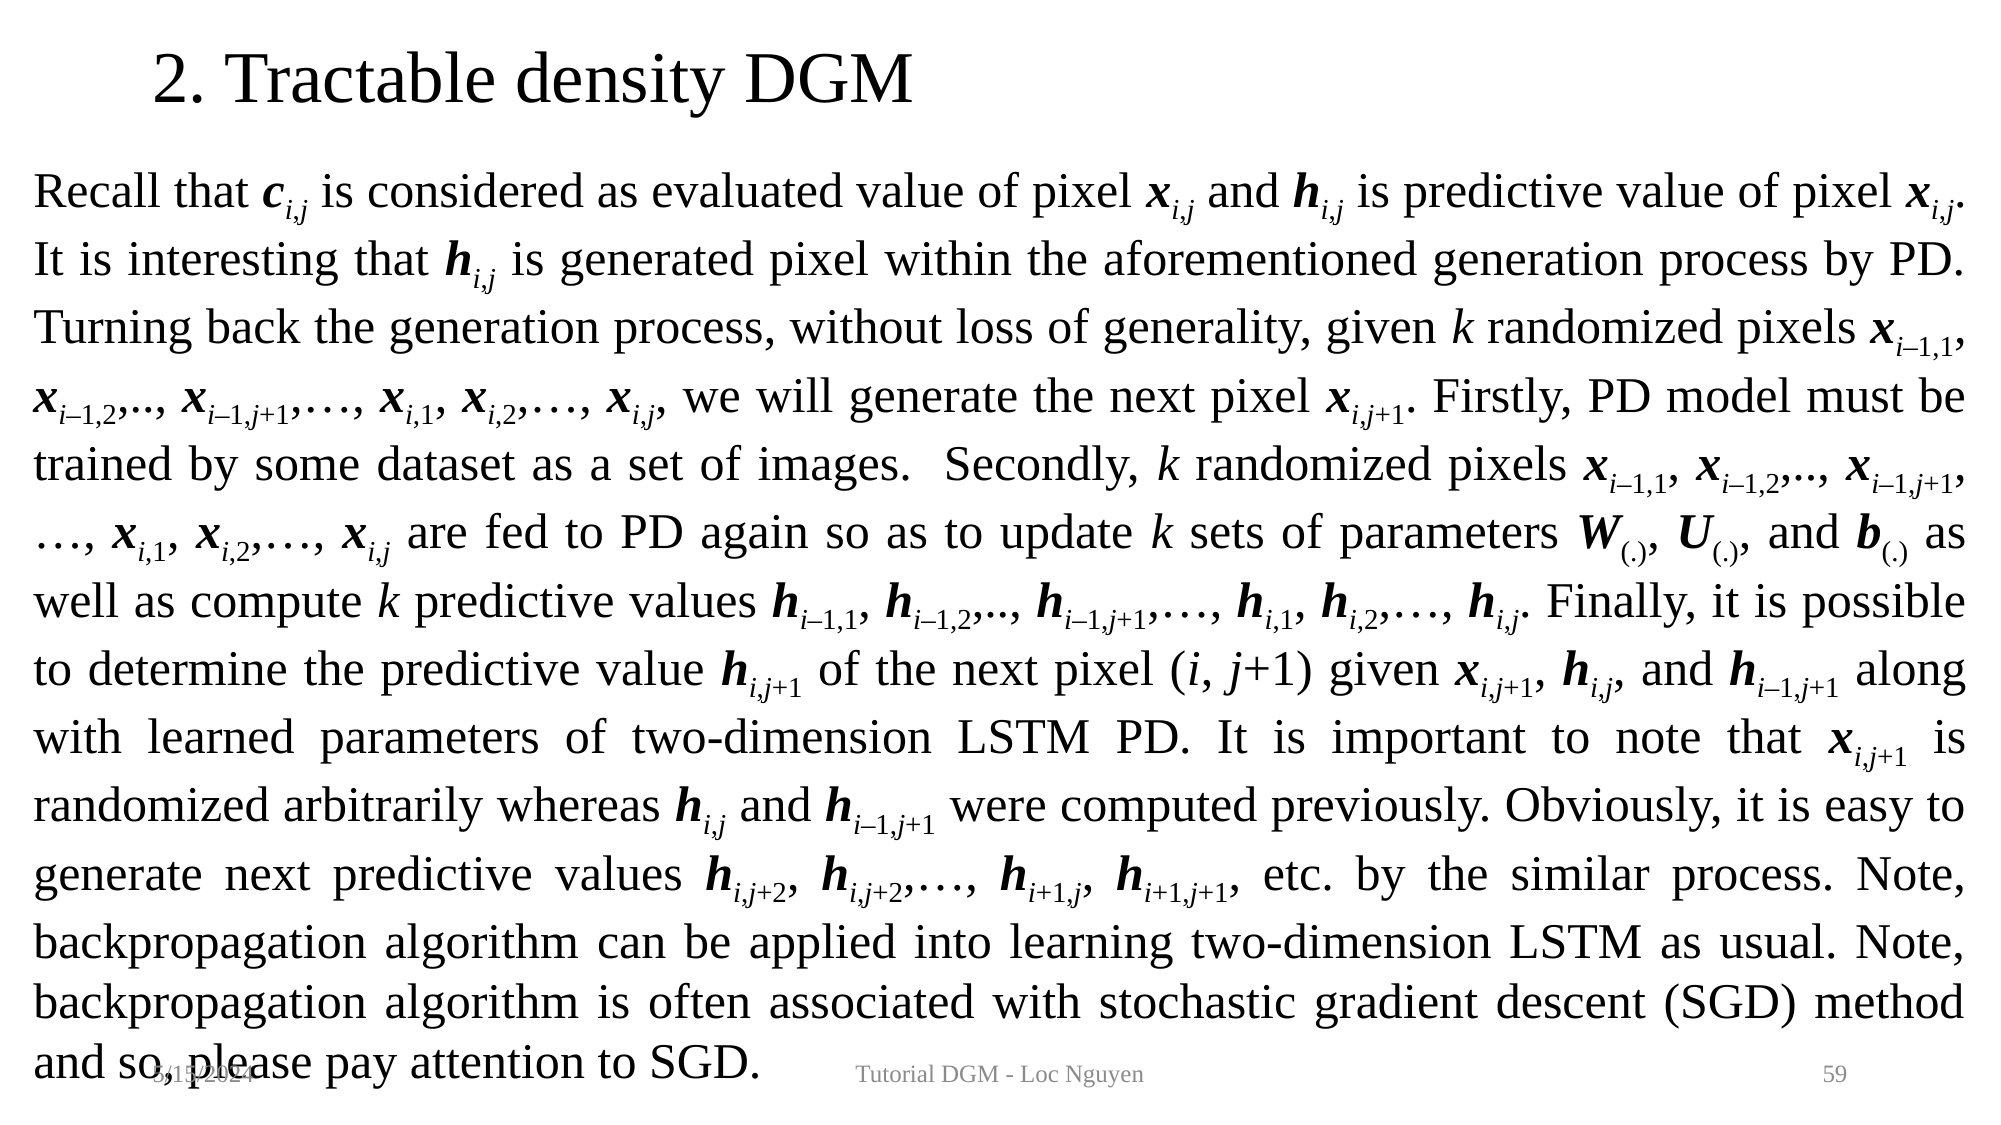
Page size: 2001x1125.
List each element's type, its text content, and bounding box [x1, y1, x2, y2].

slide_number 59 [1412, 1042, 1863, 1103]
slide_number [137, 1042, 588, 1103]
footer Tutorial DGM - Loc Nguyen [662, 1042, 1338, 1103]
list Recall that ci,j is considered as evaluated value of pixel xi,j and hi,j is predictive value of pixel xi,j. It is interesting that hi,j is generated pixel within the aforementioned generation process by PD. Turning back the generation process, without loss of generality, given k randomized pixels xi–1,1, xi–1,2,.., xi–1,j+1,…, xi,1, xi,2,…, xi,j, we will generate the next pixel xi,j+1. Firstly, PD model must be trained by some dataset as a set of images. Secondly, k randomized pixels xi–1,1, xi–1,2,.., xi–1,j+1,…, xi,1, xi,2,…, xi,j are fed to PD again so as to update k sets of parameters W(.), U(.), and b(.) as well as compute k predictive values hi–1,1, hi–1,2,.., hi–1,j+1,…, hi,1, hi,2,…, hi,j. Finally, it is possible to determine the predictive value hi,j+1 of the next pixel (i, j+1) given xi,j+1, hi,j, and hi–1,j+1 along with learned parameters of two-dimension LSTM PD. It is important to note that xi,j+1 is randomized arbitrarily whereas hi,j and hi–1,j+1 were computed previously. Obviously, it is easy to generate next predictive values hi,j+2, hi,j+2,…, hi+1,j, hi+1,j+1, etc. by the similar process. Note, backpropagation algorithm can be applied into learning two-dimension LSTM as usual. Note, backpropagation algorithm is often associated with stochastic gradient descent (SGD) method and so, please pay attention to SGD. [18, 149, 1982, 1000]
title 2. Tractable density DGM [137, 19, 1863, 128]
